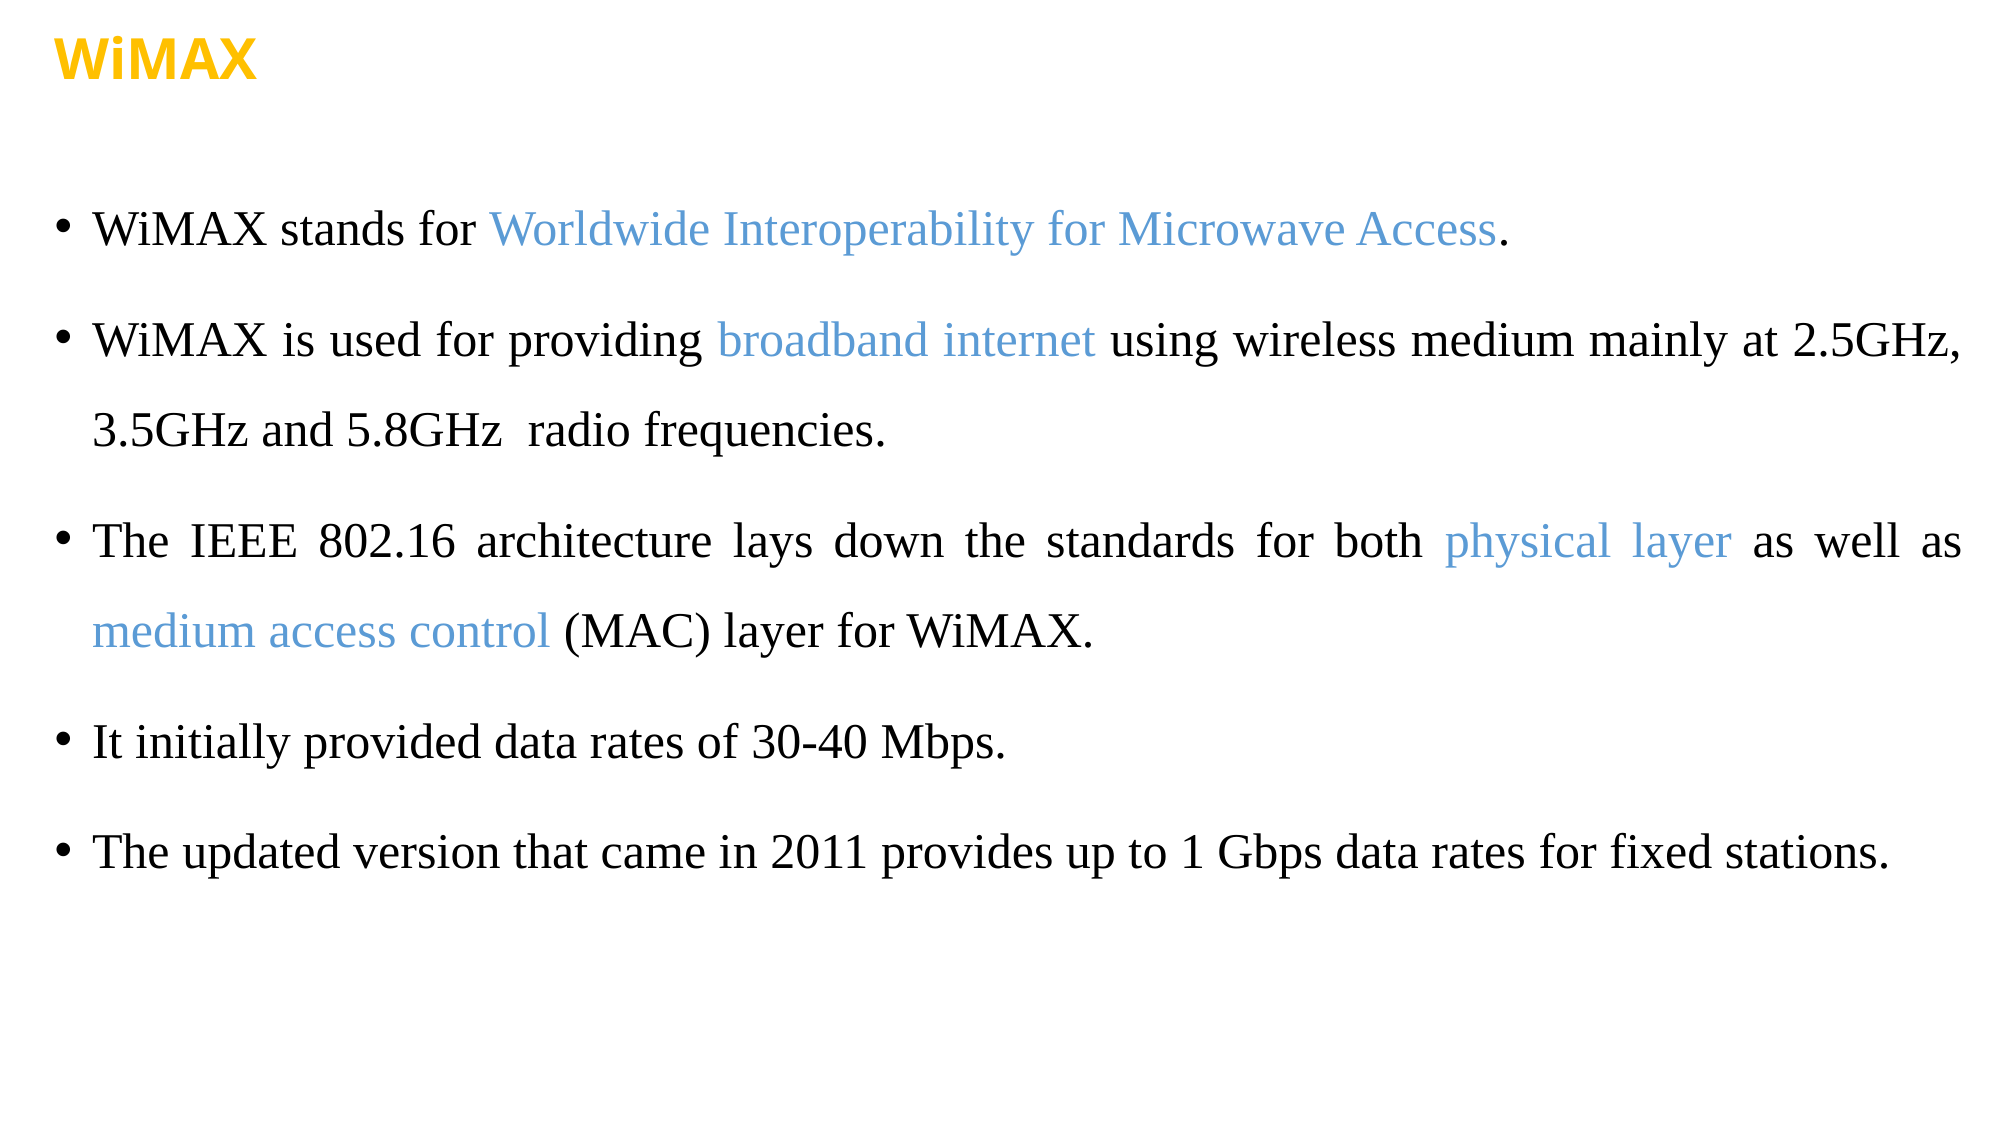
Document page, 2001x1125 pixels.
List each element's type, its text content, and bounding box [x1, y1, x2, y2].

list WiMAX stands for Worldwide Interoperability for Microwave Access. WiMAX is used for providing broadband internet using wireless medium mainly at 2.5GHz, 3.5GHz and 5.8GHz radio frequencies. The IEEE 802.16 architecture lays down the standards for both physical layer as well as medium access control (MAC) layer for WiMAX. It initially provided data rates of 30-40 Mbps. The updated version that came in 2011 provides up to 1 Gbps data rates for fixed stations. [39, 158, 1978, 1062]
title WiMAX [39, 22, 1765, 100]
